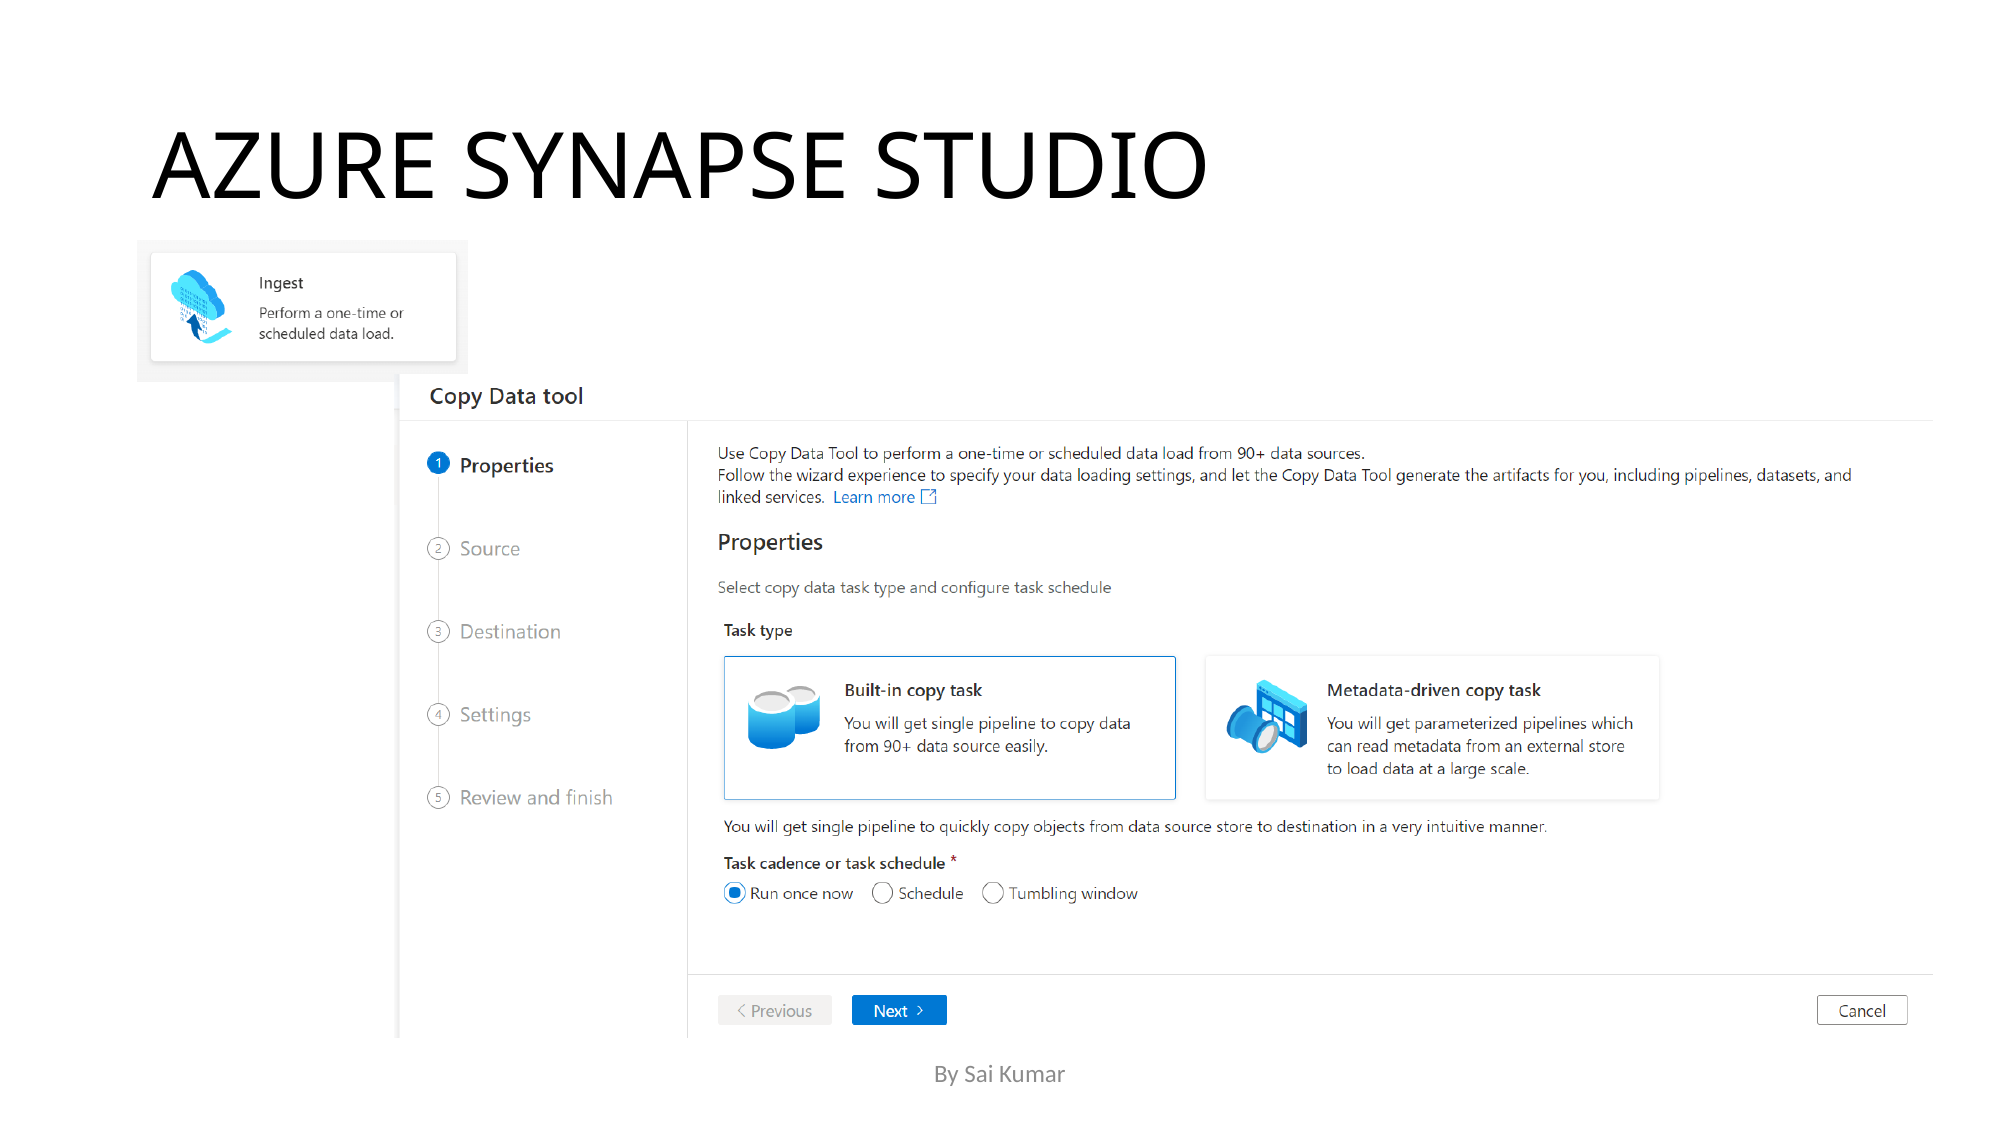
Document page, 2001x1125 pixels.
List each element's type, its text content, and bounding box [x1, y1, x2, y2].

title AZURE SYNAPSE STUDIO [137, 59, 1863, 278]
picture [137, 240, 1933, 1038]
footer By Sai Kumar [662, 1042, 1338, 1103]
